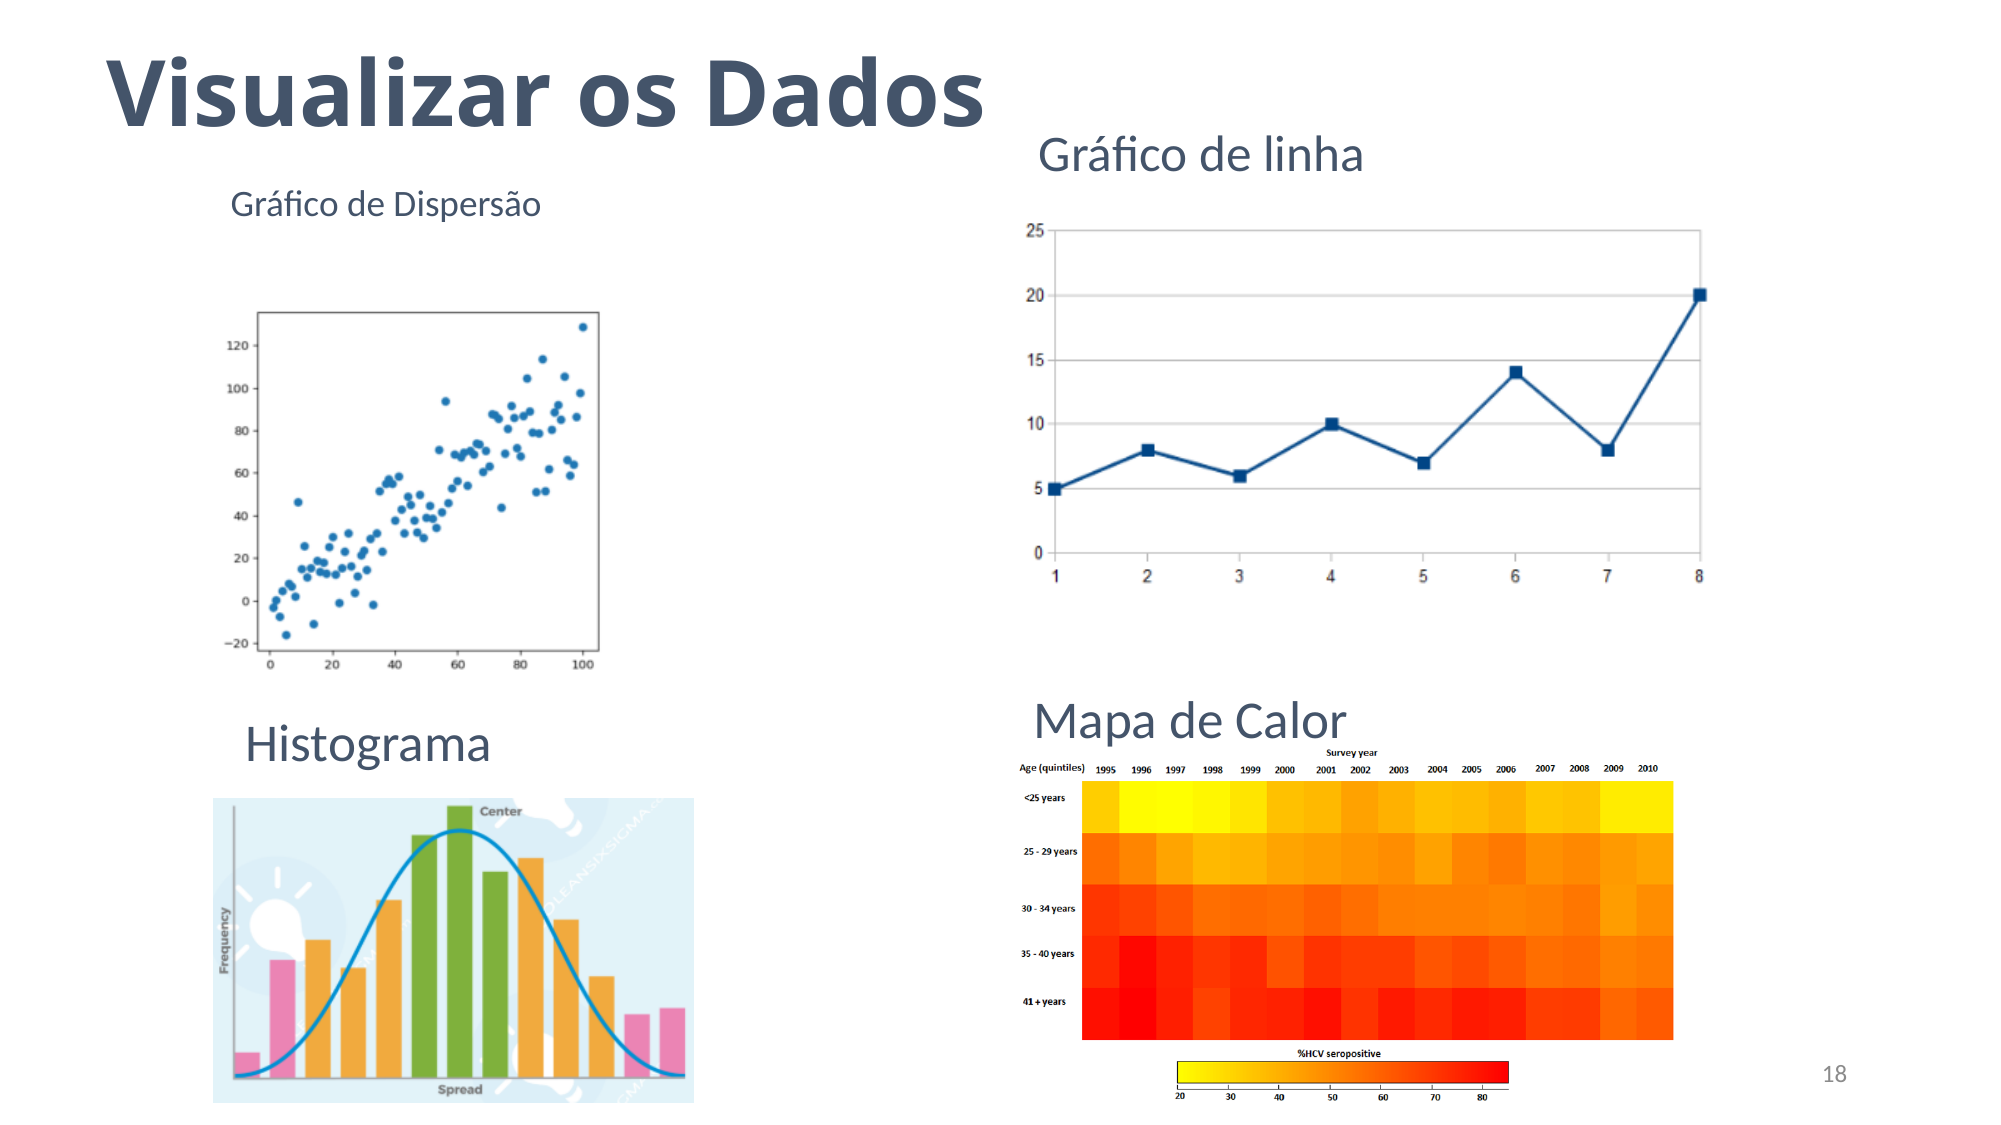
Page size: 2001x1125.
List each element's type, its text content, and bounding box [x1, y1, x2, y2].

text_box Histograma [230, 708, 531, 782]
picture [213, 290, 616, 683]
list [1017, 747, 1676, 1103]
picture [1017, 208, 1723, 601]
text_box Mapa de Calor [1018, 685, 1380, 747]
picture [213, 798, 694, 1103]
text_box Gráfico de Dispersão [214, 177, 558, 273]
slide_number 18 [1676, 1042, 1863, 1103]
title Visualizar os Dados [91, 15, 1946, 178]
text_box Gráfico de linha [1024, 119, 1386, 193]
